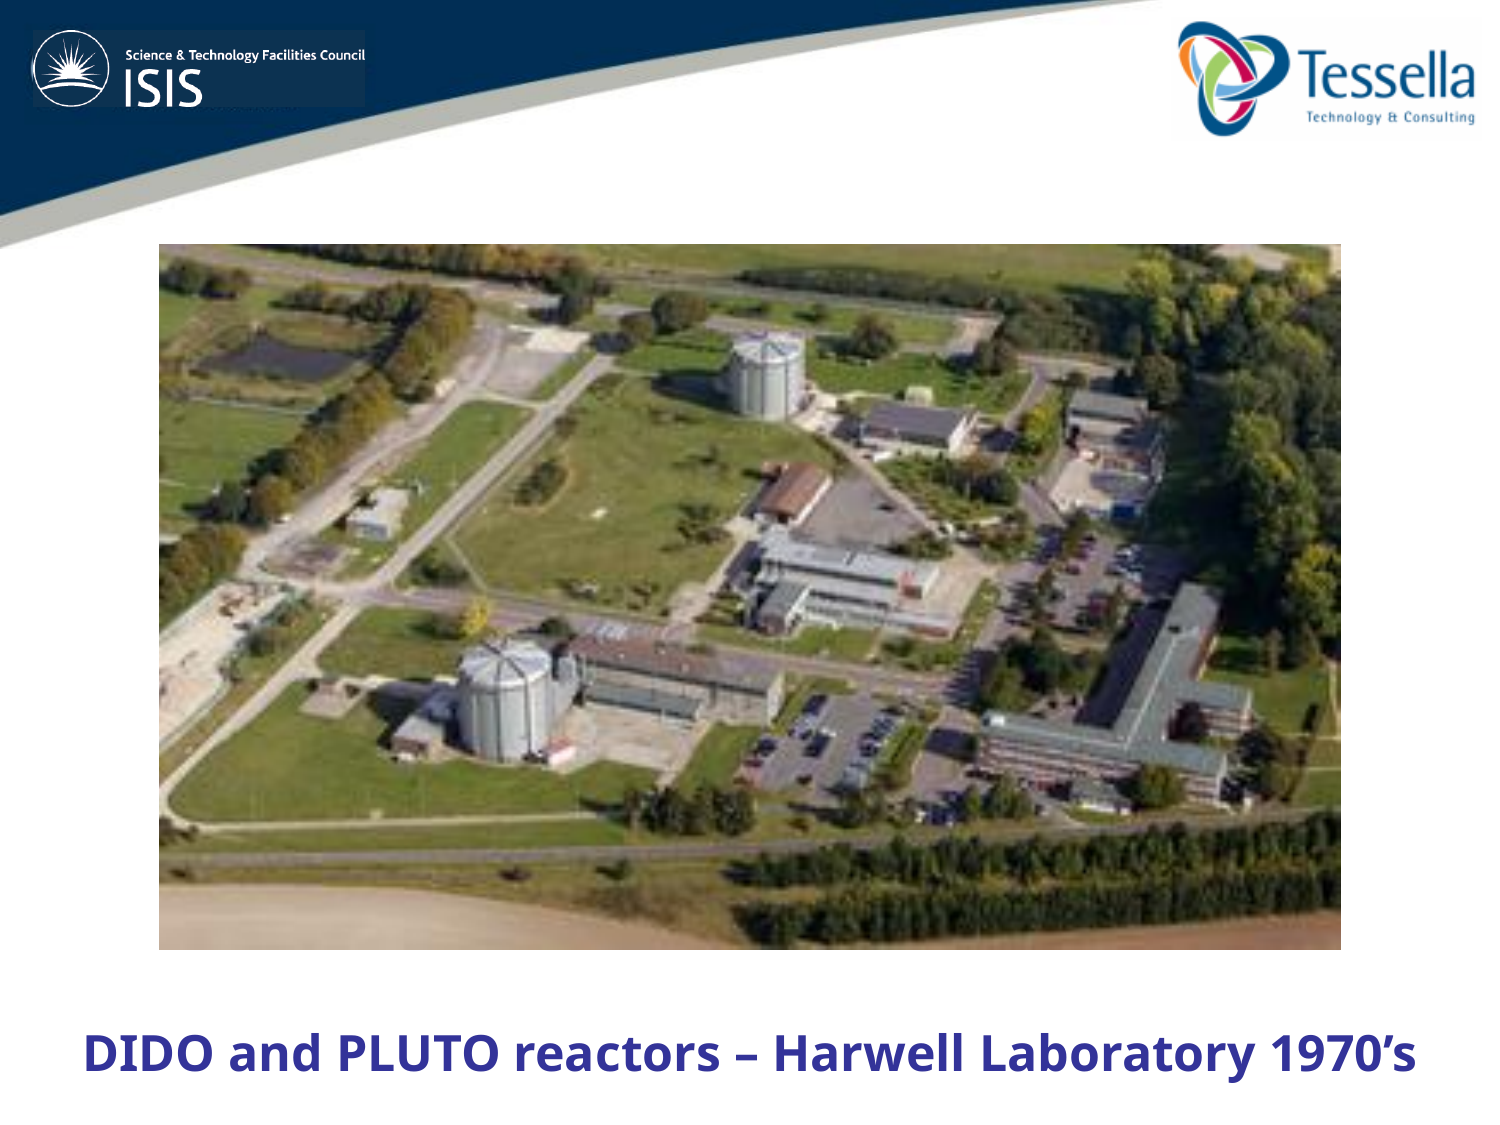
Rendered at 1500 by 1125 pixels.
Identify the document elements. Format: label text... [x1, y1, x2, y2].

picture [0, 0, 1482, 950]
text_box DIDO and PLUTO reactors – Harwell Laboratory 1970’s [67, 1014, 1433, 1089]
